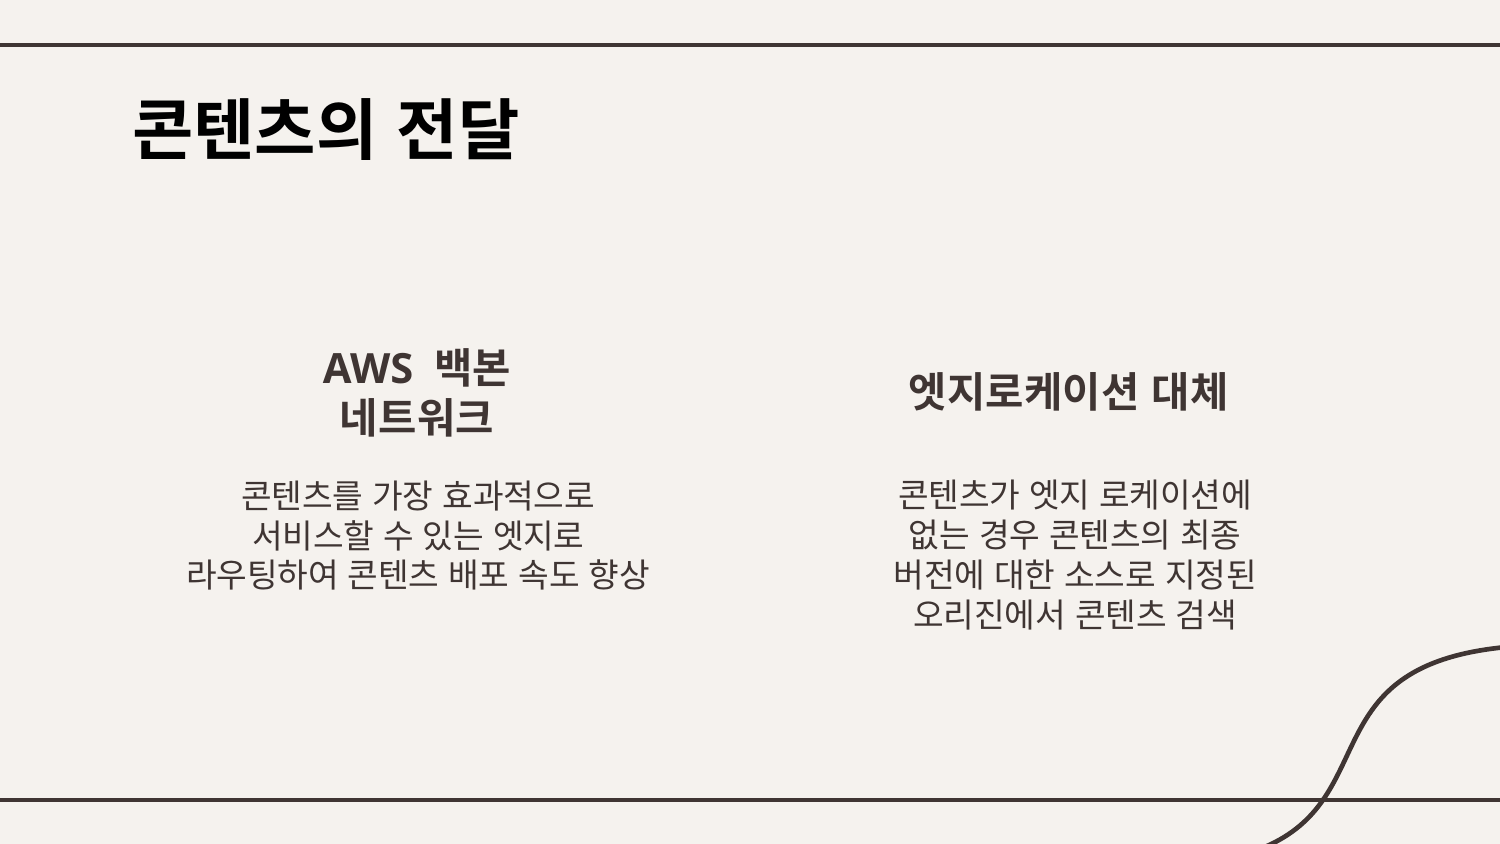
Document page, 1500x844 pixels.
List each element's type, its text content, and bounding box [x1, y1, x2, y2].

title 콘텐츠의 전달 [116, 72, 1278, 167]
subtitle 콘텐츠를 가장 효과적으로 서비스할 수 있는 엣지로 라우팅하여 콘텐츠 배포 속도 향상 [162, 459, 674, 640]
text_box 엣지로케이션 대체 [826, 321, 1311, 461]
subtitle 콘텐츠가 엣지 로케이션에 없는 경우 콘텐츠의 최종 버전에 대한 소스로 지정된 오리진에서 콘텐츠 검색 [851, 461, 1299, 640]
text_box AWS 백본 네트워크 [251, 321, 583, 461]
